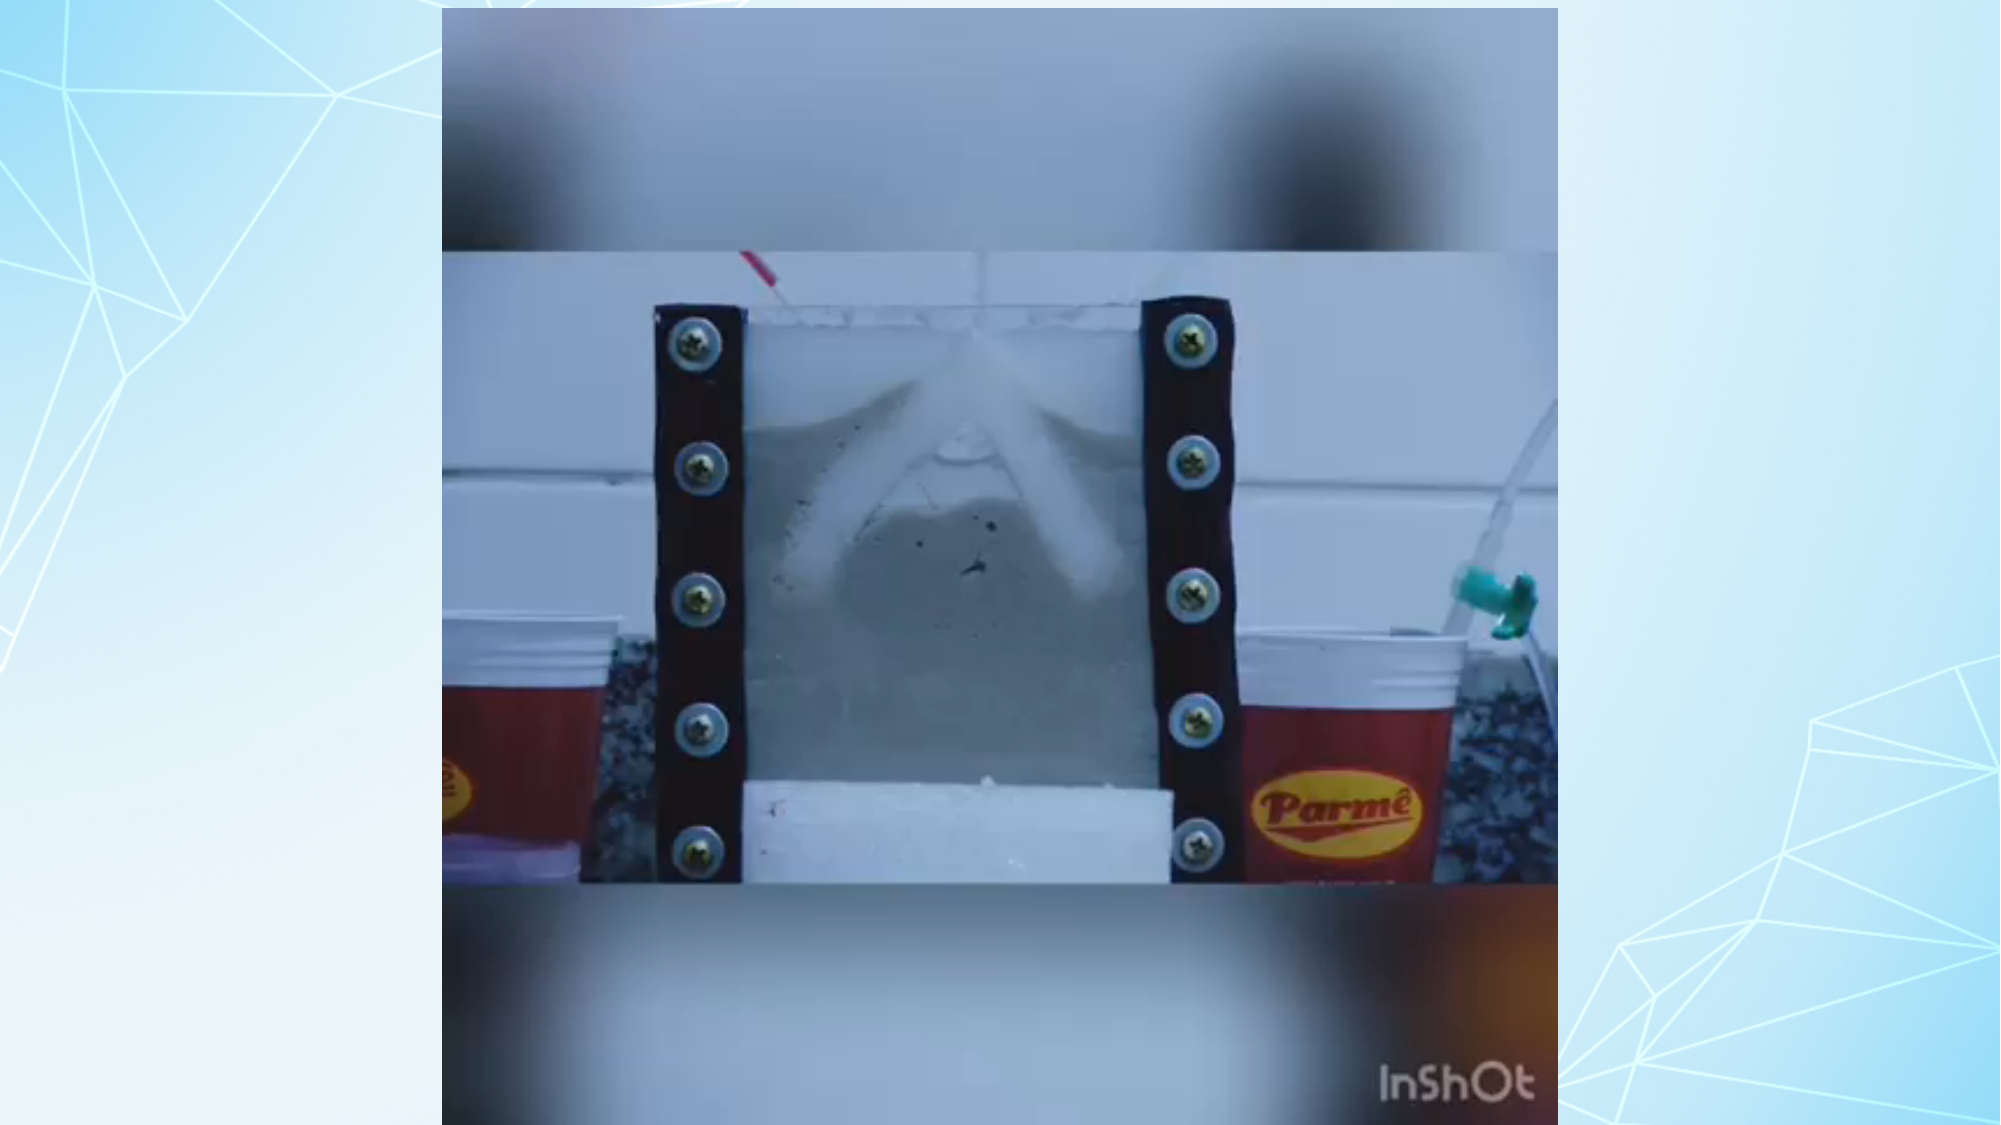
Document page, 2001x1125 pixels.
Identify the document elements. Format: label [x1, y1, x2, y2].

picture [0, 0, 2000, 1125]
list [441, 8, 1559, 1125]
